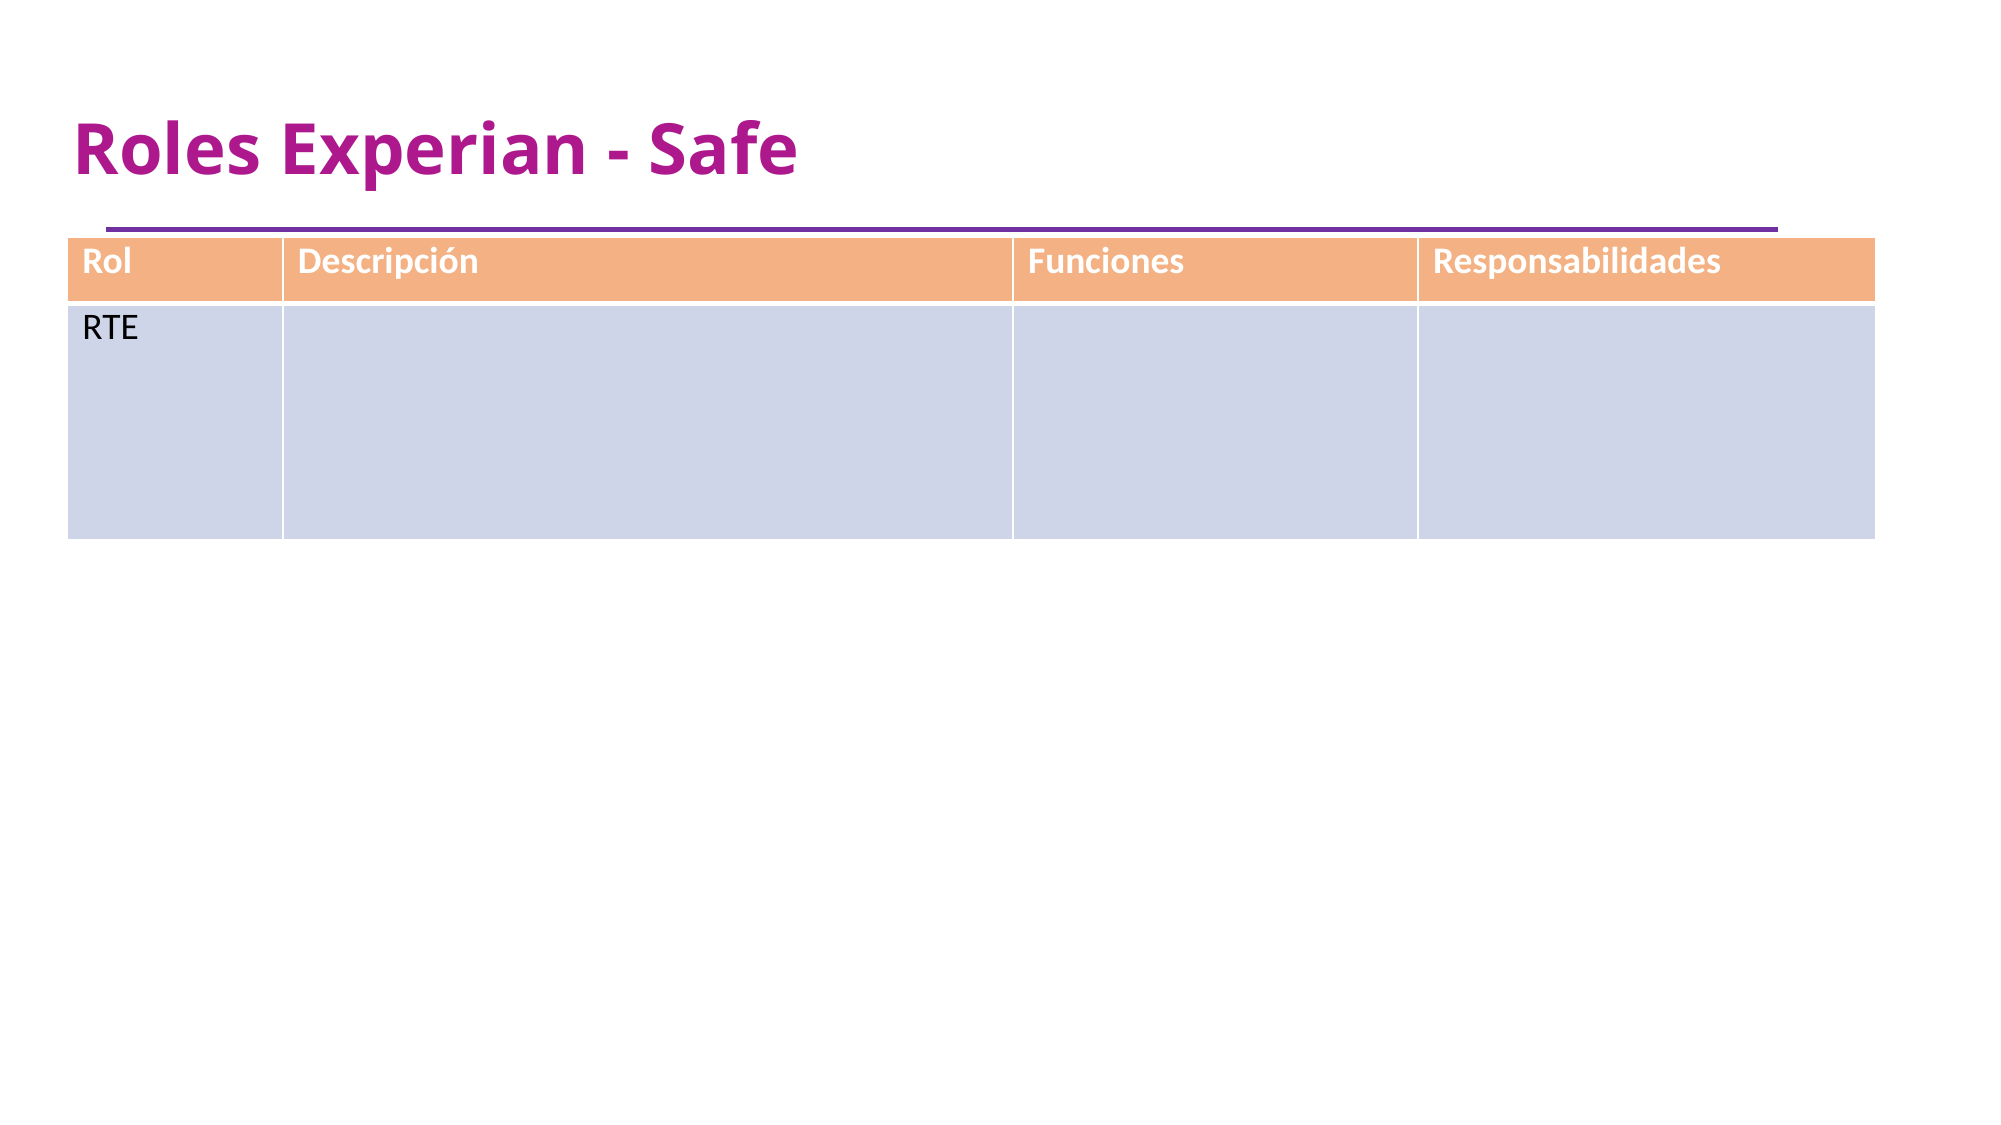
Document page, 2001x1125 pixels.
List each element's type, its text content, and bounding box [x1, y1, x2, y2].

text_box Roles Experian - Safe [57, 105, 1807, 198]
table_header Funciones [1014, 238, 1417, 301]
table_cell [284, 306, 1012, 539]
table_cell [1014, 306, 1417, 539]
table_cell RTE [68, 306, 282, 539]
table_header Descripción [284, 238, 1012, 301]
table_header Rol [68, 238, 282, 301]
table_header Responsabilidades [1419, 238, 1875, 301]
table_cell [1419, 306, 1875, 539]
